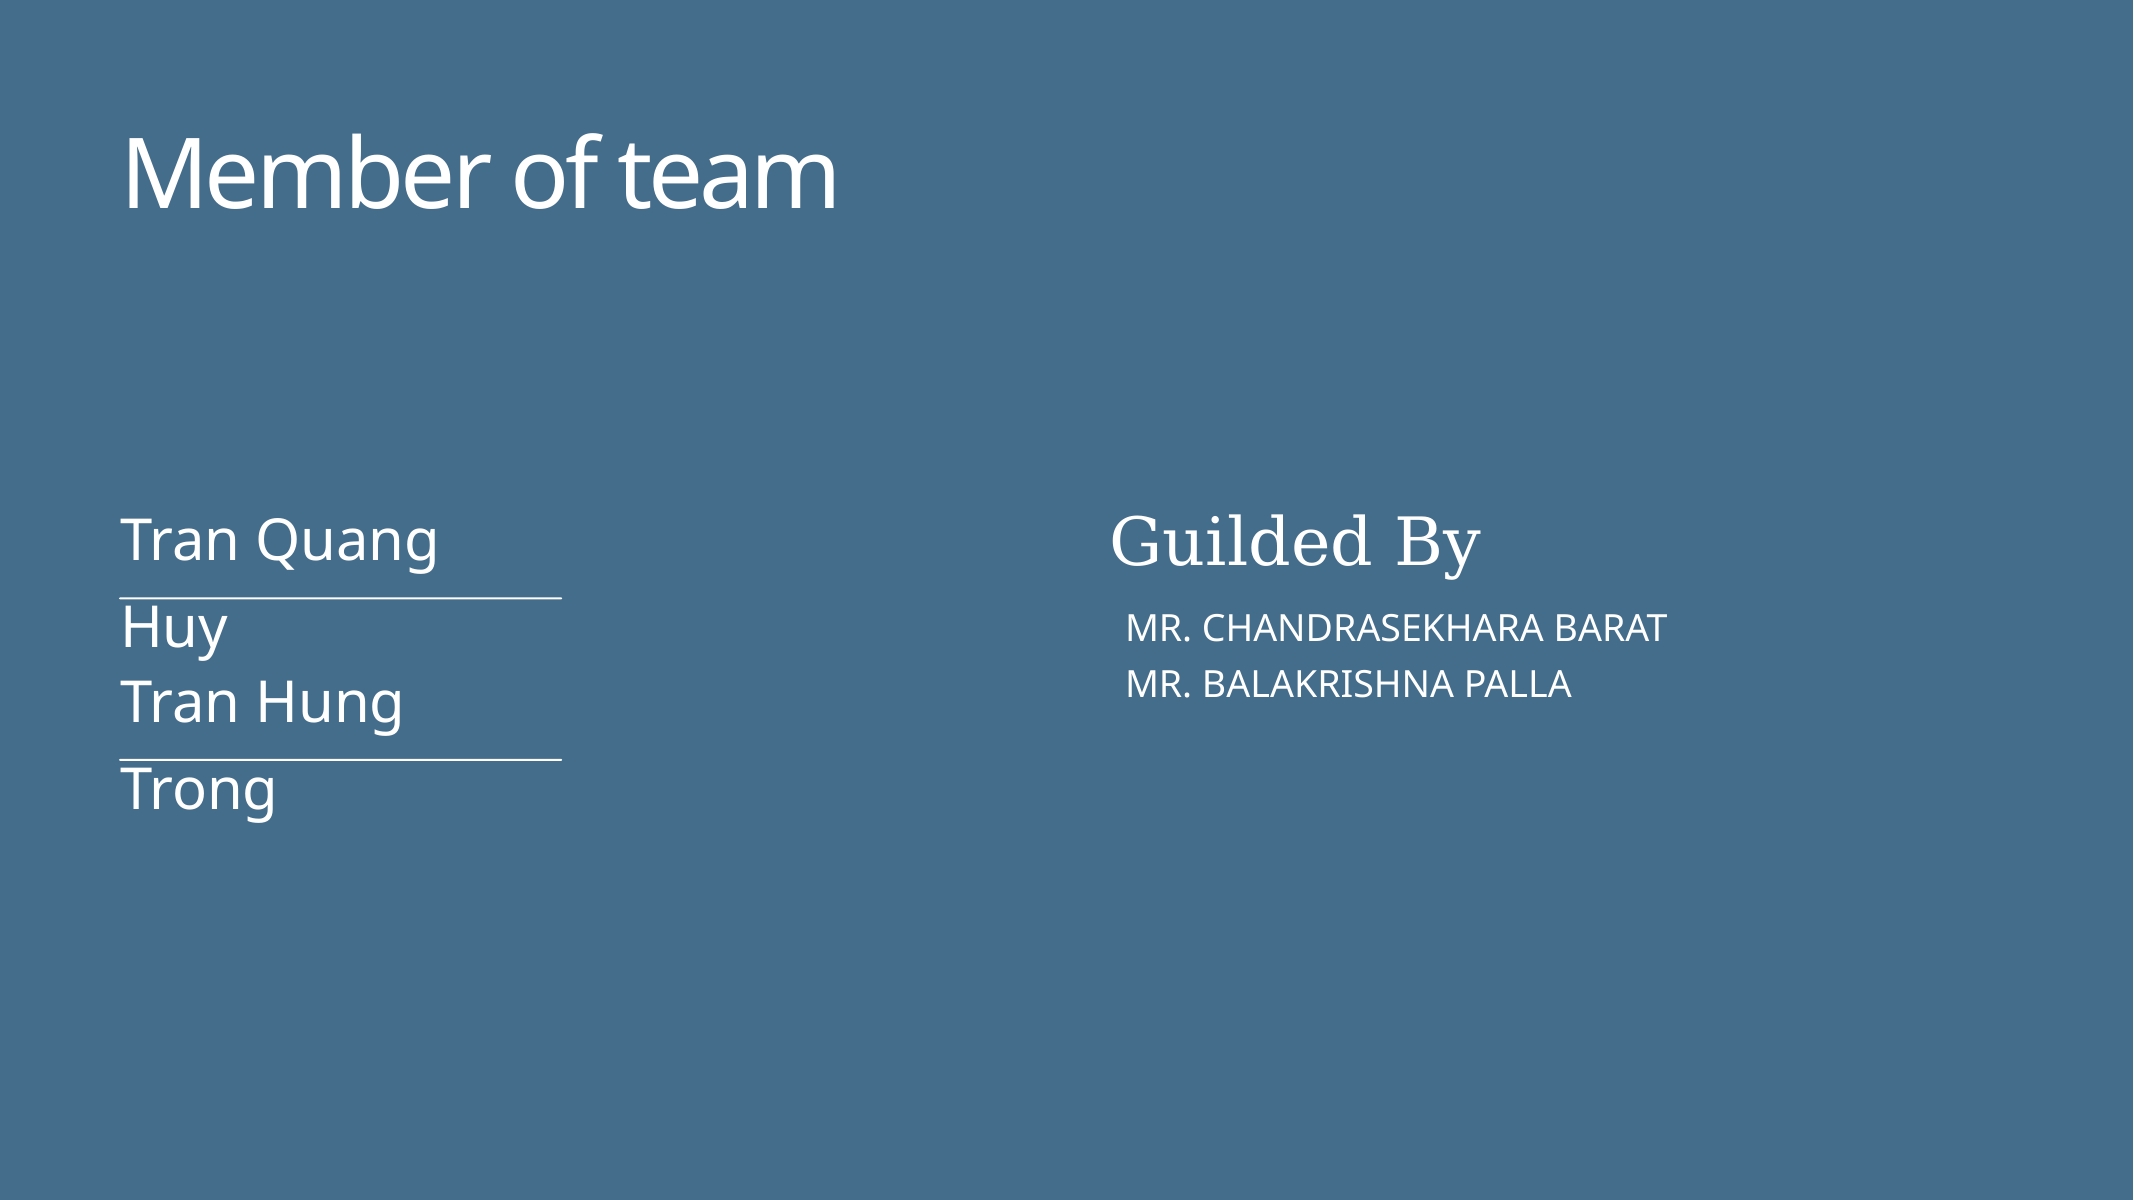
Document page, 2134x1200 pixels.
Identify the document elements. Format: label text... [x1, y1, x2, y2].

text_box MR. CHANDRASEKHARA BARAT MR. BALAKRISHNA PALLA [1125, 592, 1767, 705]
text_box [119, 494, 562, 601]
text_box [119, 655, 562, 762]
text_box Member of team [119, 110, 1005, 228]
text_box Guilded By [1098, 485, 1492, 579]
